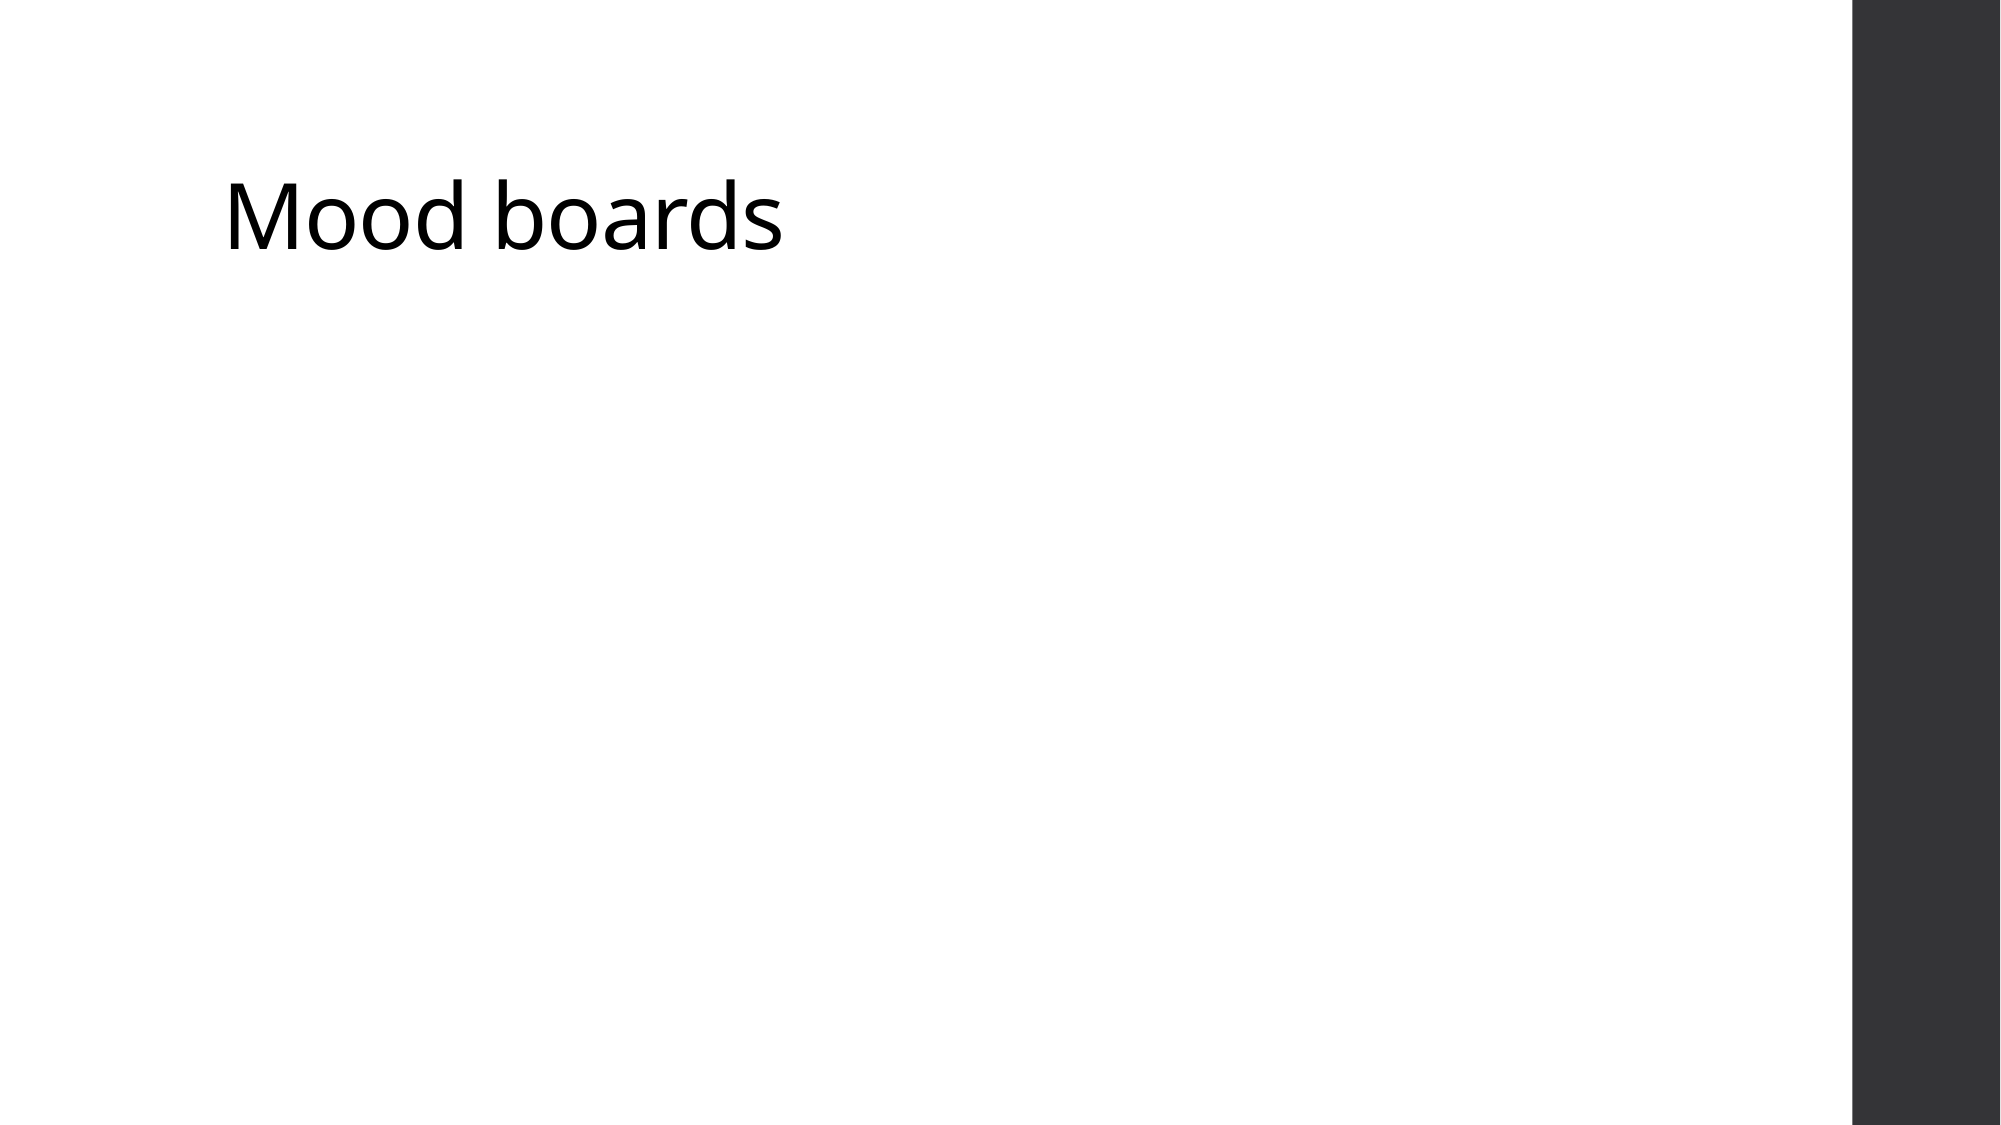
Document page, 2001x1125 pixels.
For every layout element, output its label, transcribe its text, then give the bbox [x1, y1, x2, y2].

title Mood boards [206, 60, 1797, 278]
